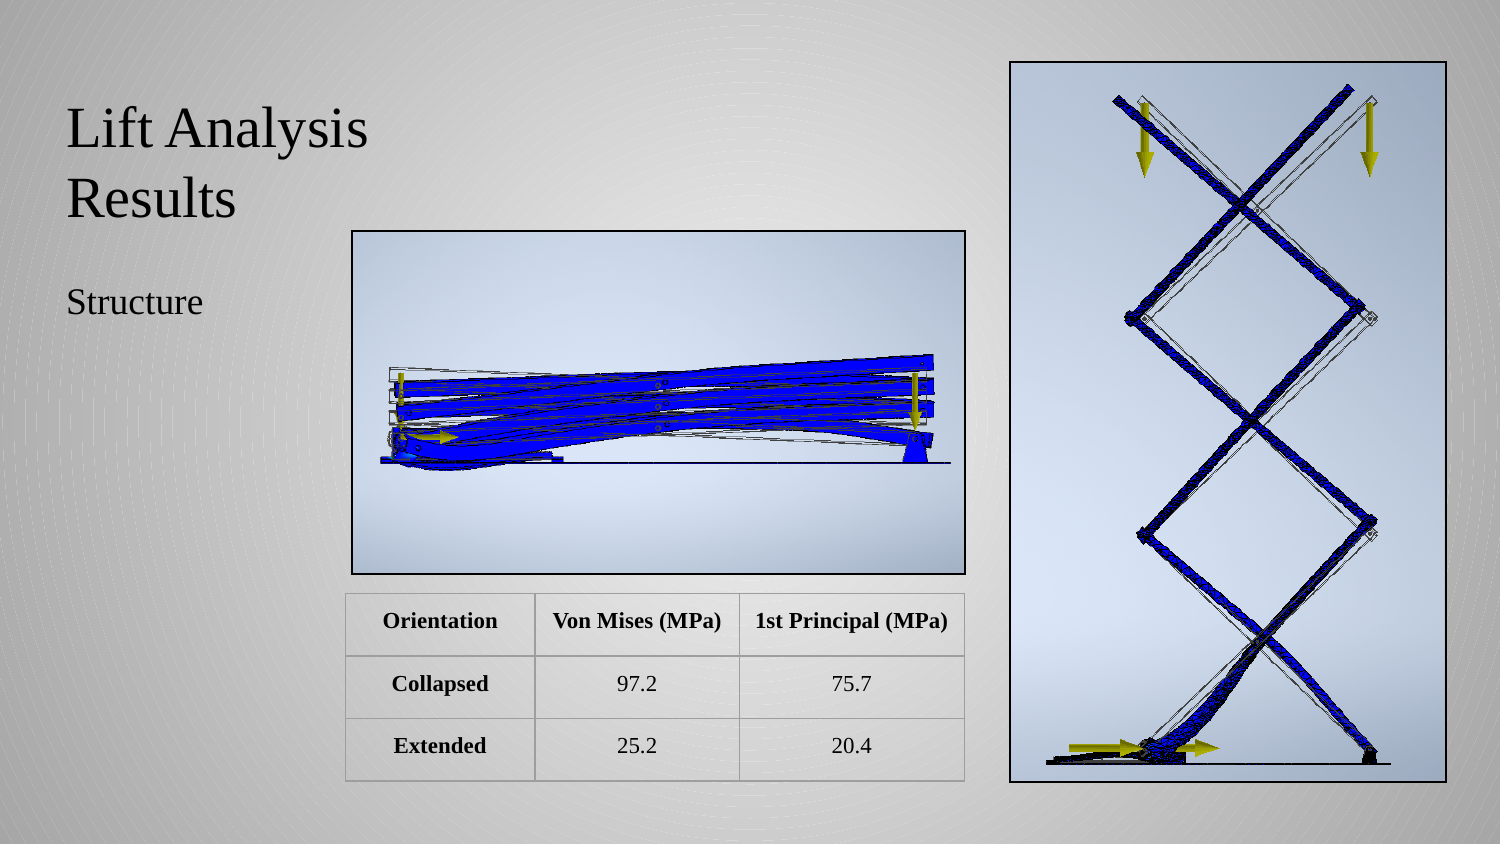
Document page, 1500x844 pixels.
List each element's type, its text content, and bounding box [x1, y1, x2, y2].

table_cell Extended [346, 719, 534, 780]
picture [1010, 62, 1445, 782]
table_cell Collapsed [346, 657, 534, 718]
table_cell 97.2 [536, 657, 739, 718]
list Structure [51, 255, 347, 437]
picture [352, 231, 965, 574]
table_cell 75.7 [740, 657, 964, 718]
table_cell 20.4 [740, 719, 964, 780]
table_header 1st Principal (MPa) [740, 594, 964, 655]
table_header Orientation [346, 594, 534, 655]
title Lift Analysis Results [51, 74, 558, 232]
table_header Von Mises (MPa) [536, 594, 739, 655]
table_cell 25.2 [536, 719, 739, 780]
